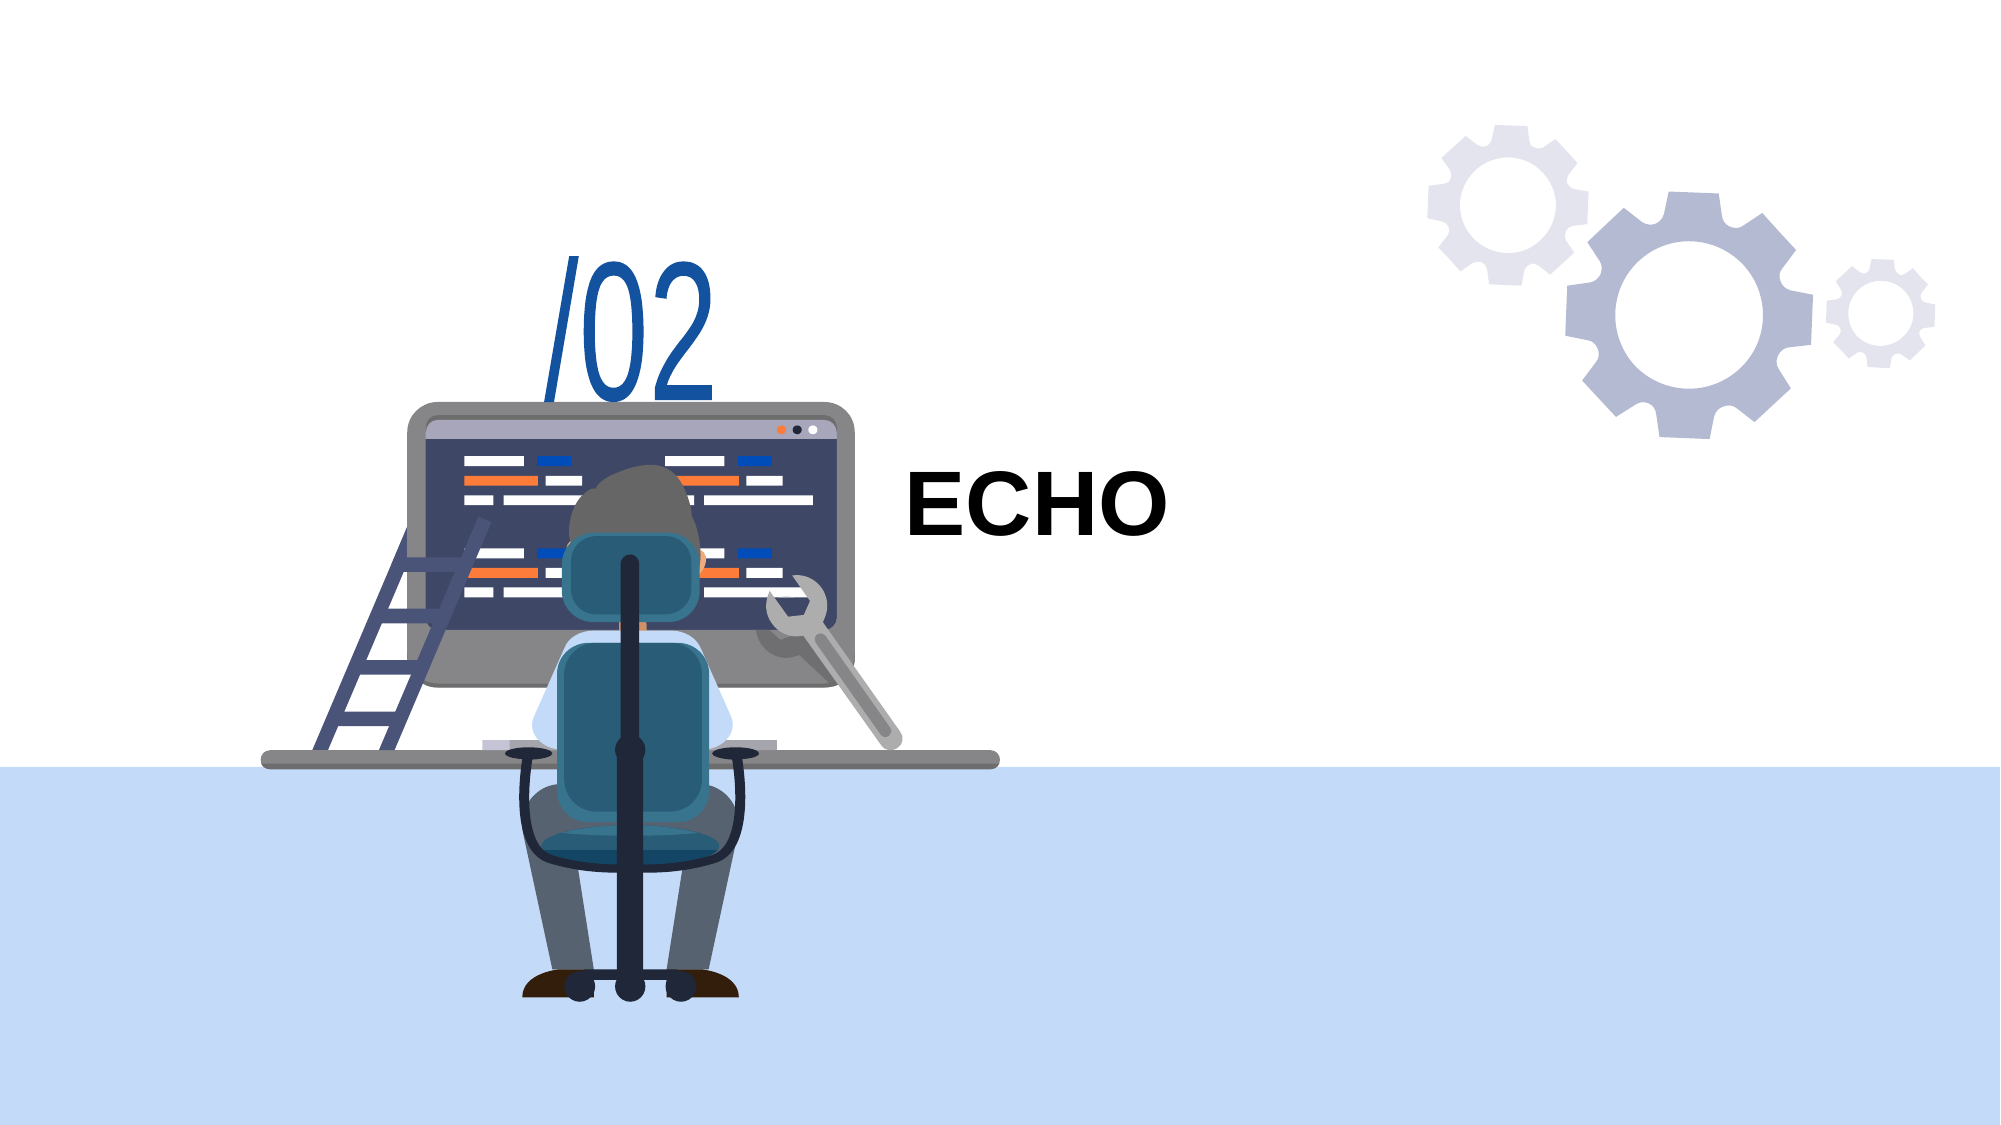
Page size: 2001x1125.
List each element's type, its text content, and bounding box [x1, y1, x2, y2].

title ECHO [889, 443, 1779, 563]
